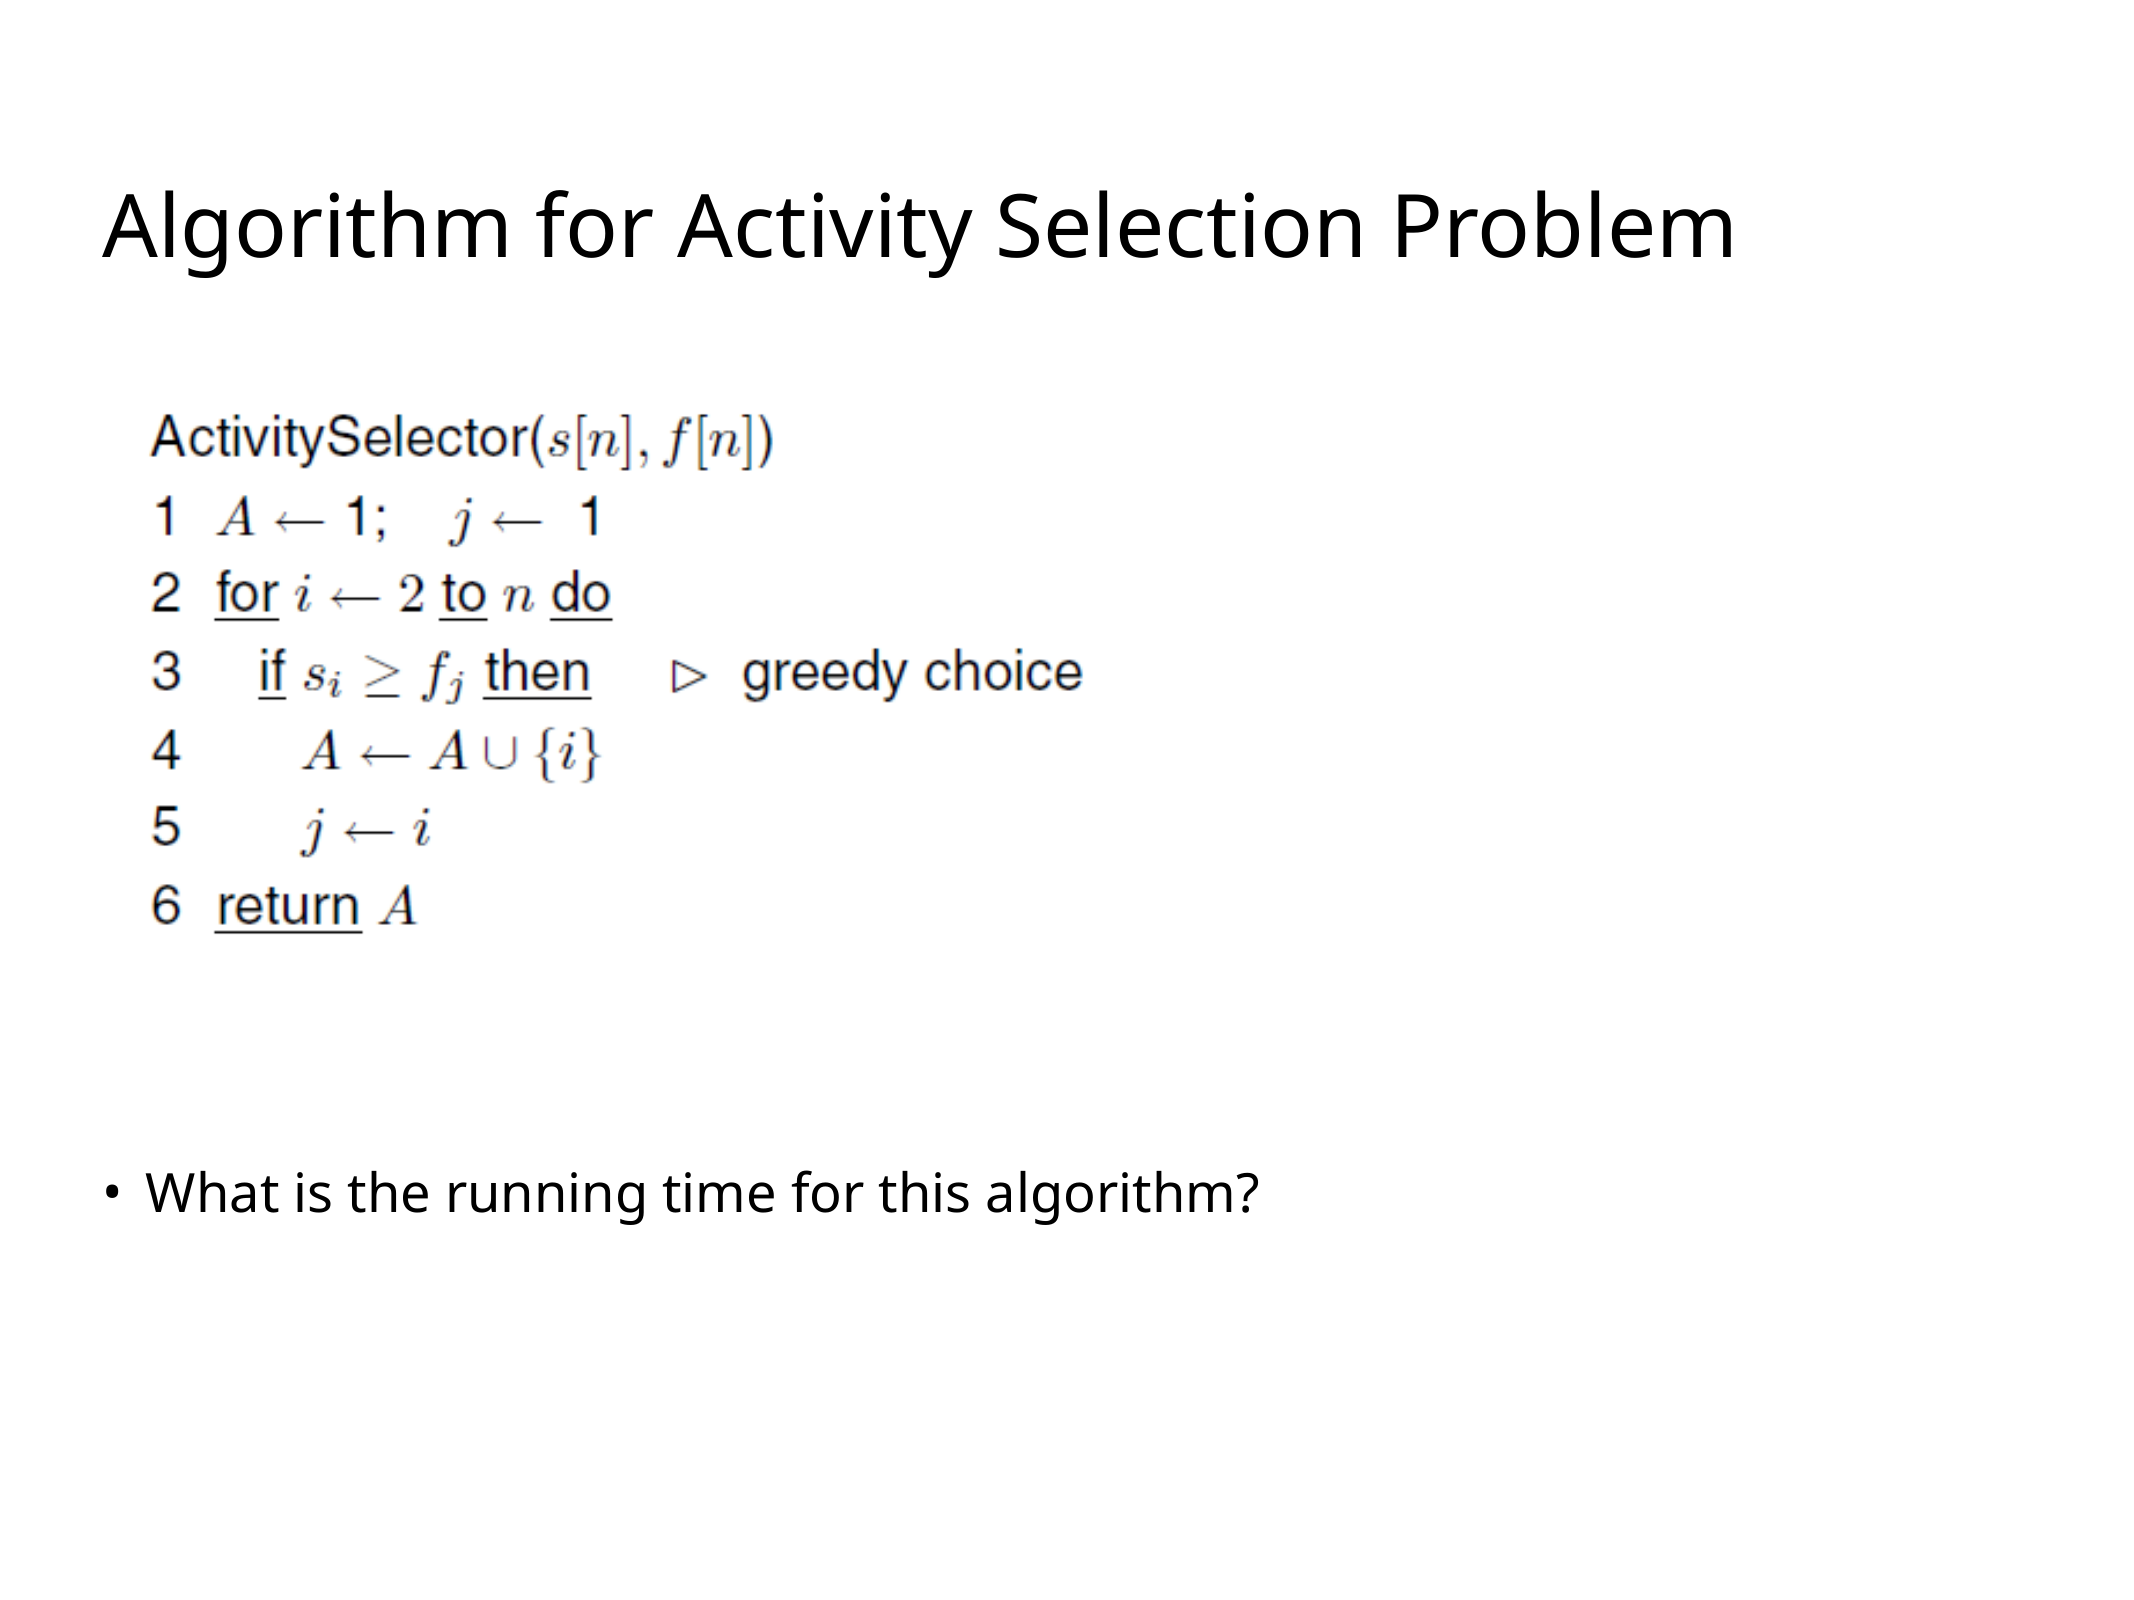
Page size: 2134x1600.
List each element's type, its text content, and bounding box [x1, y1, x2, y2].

list What is the running time for this algorithm? [93, 1149, 2040, 1600]
title Algorithm for Activity Selection Problem [93, 0, 2040, 284]
picture [141, 399, 1090, 948]
